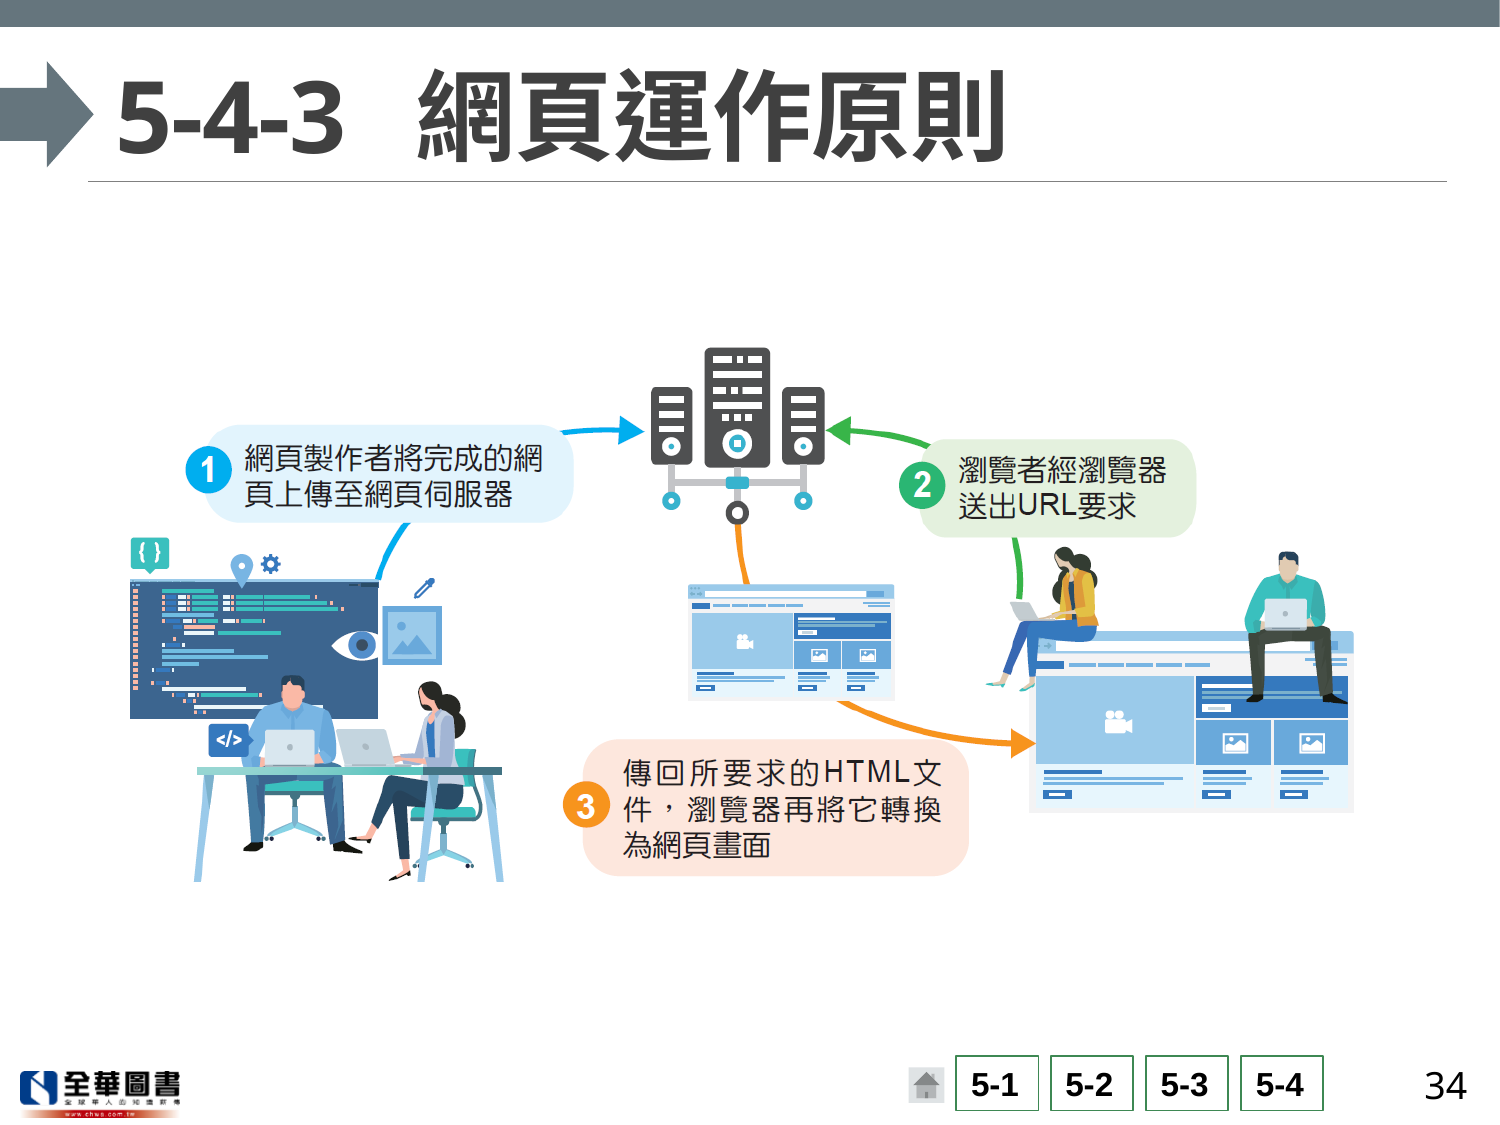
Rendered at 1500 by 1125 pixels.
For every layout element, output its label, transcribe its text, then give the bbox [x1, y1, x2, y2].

picture [20, 1071, 180, 1118]
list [111, 339, 1373, 897]
slide_number 34 [1320, 1057, 1483, 1118]
title 5-4-3 網頁運作原則 [100, 47, 1447, 182]
